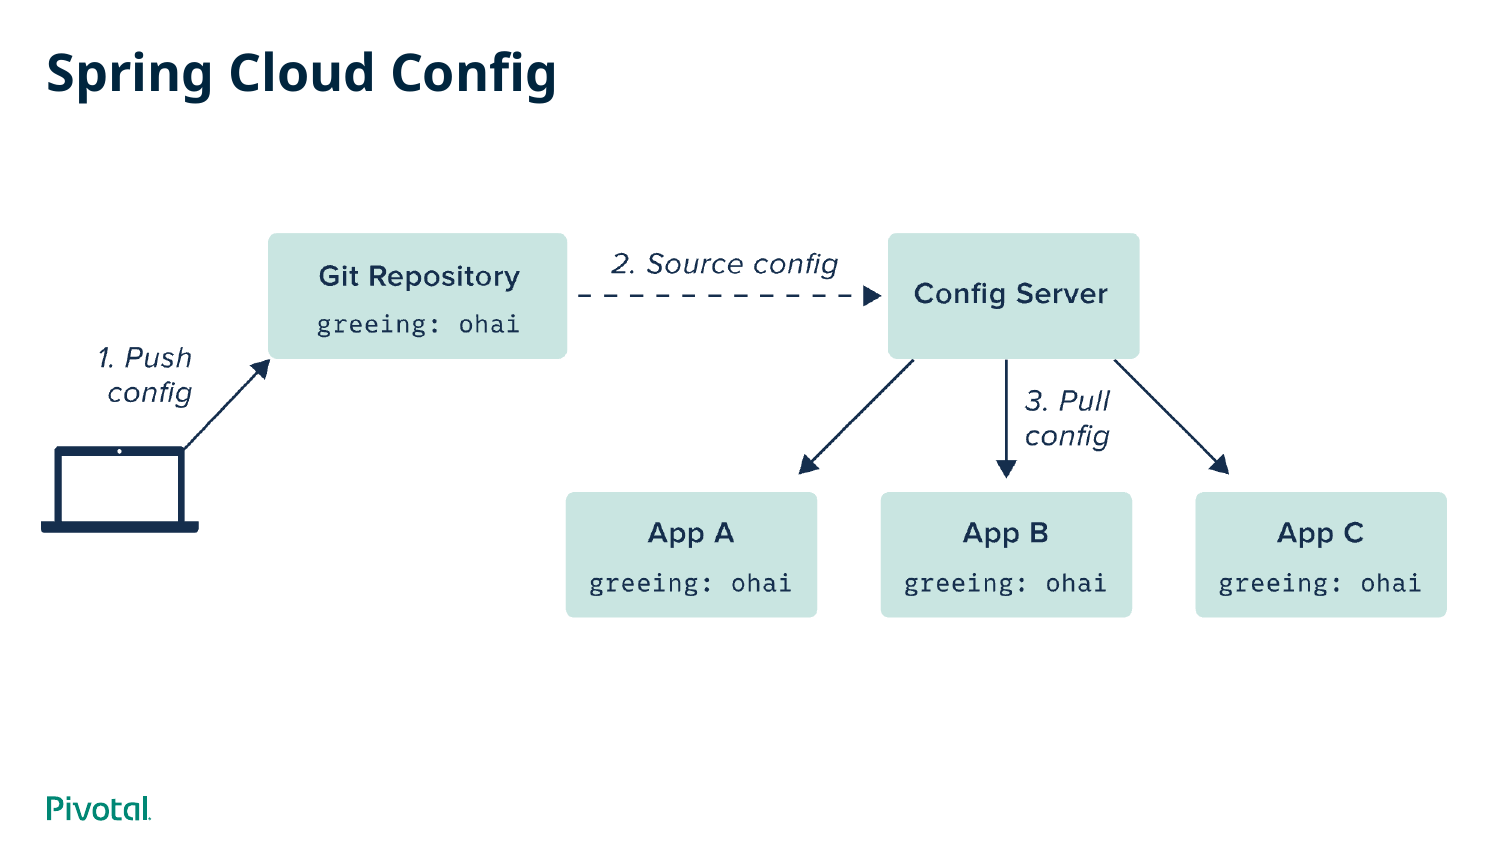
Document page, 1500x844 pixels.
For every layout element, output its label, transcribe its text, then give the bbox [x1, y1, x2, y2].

picture [24, 198, 1476, 646]
title Spring Cloud Config [31, 24, 1453, 90]
